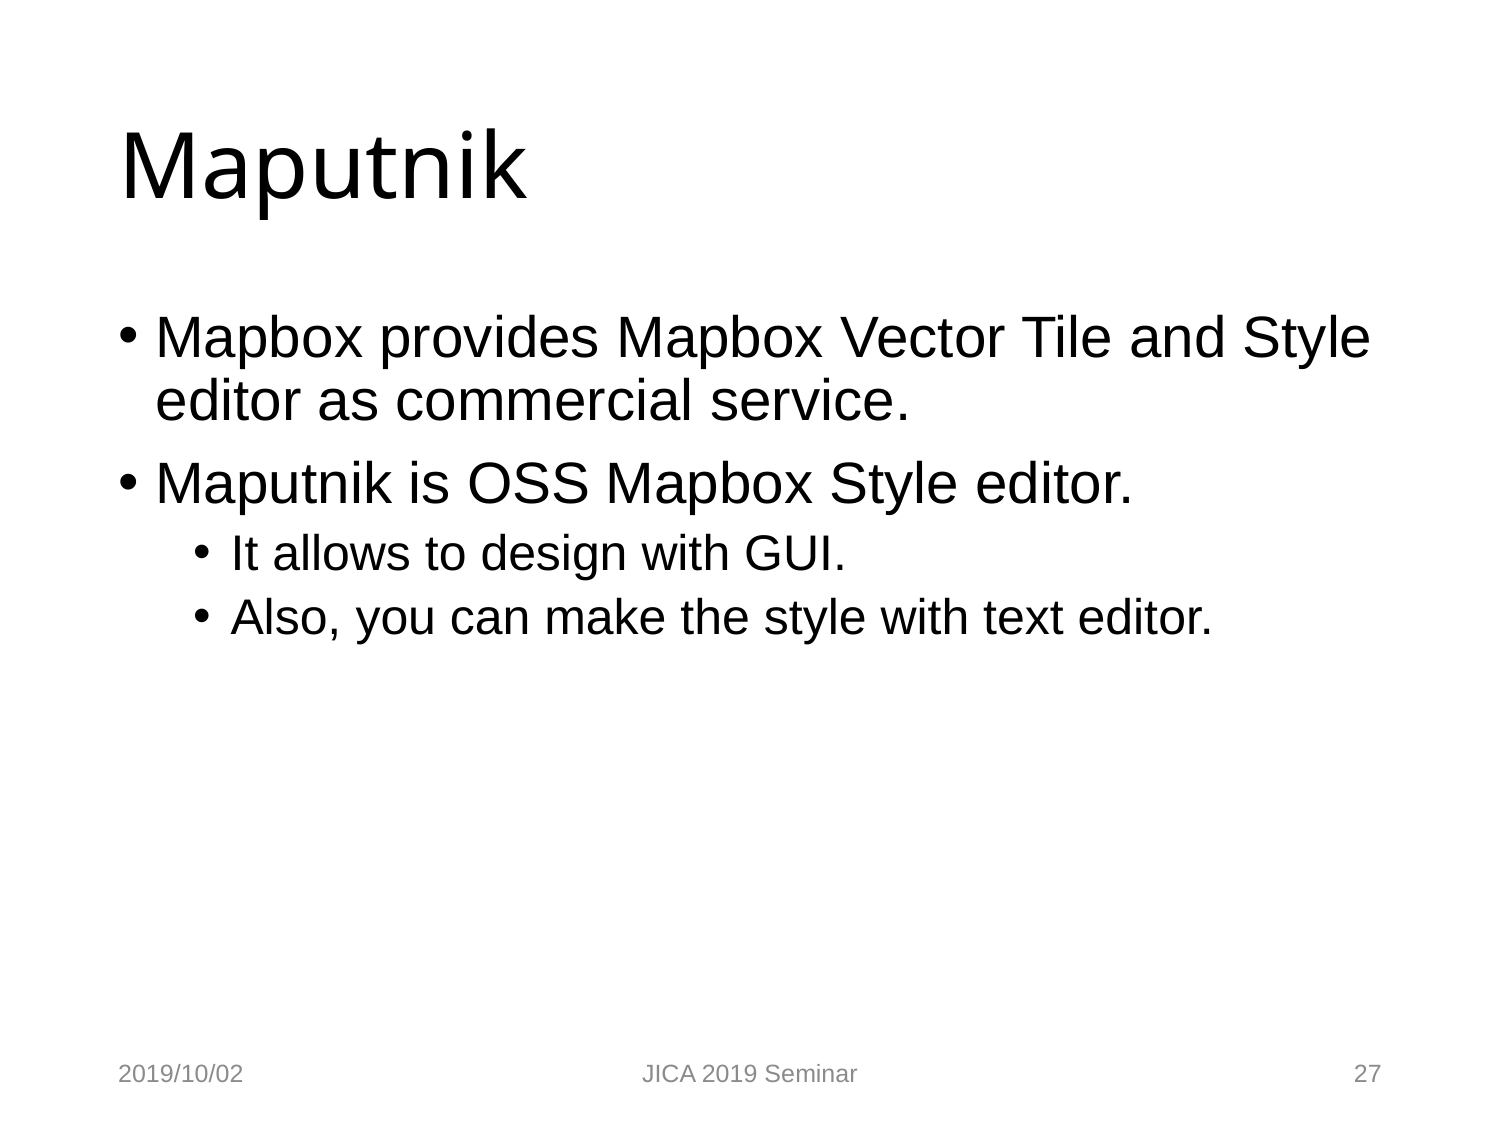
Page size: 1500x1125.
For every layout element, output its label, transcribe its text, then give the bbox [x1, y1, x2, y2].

list Mapbox provides Mapbox Vector Tile and Style editor as commercial service. Maputnik is OSS Mapbox Style editor. It allows to design with GUI. Also, you can make the style with text editor. [103, 299, 1397, 1014]
footer JICA 2019 Seminar [496, 1042, 1004, 1103]
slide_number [103, 1042, 441, 1103]
title Maputnik [103, 59, 1397, 278]
slide_number 27 [1059, 1042, 1397, 1103]
